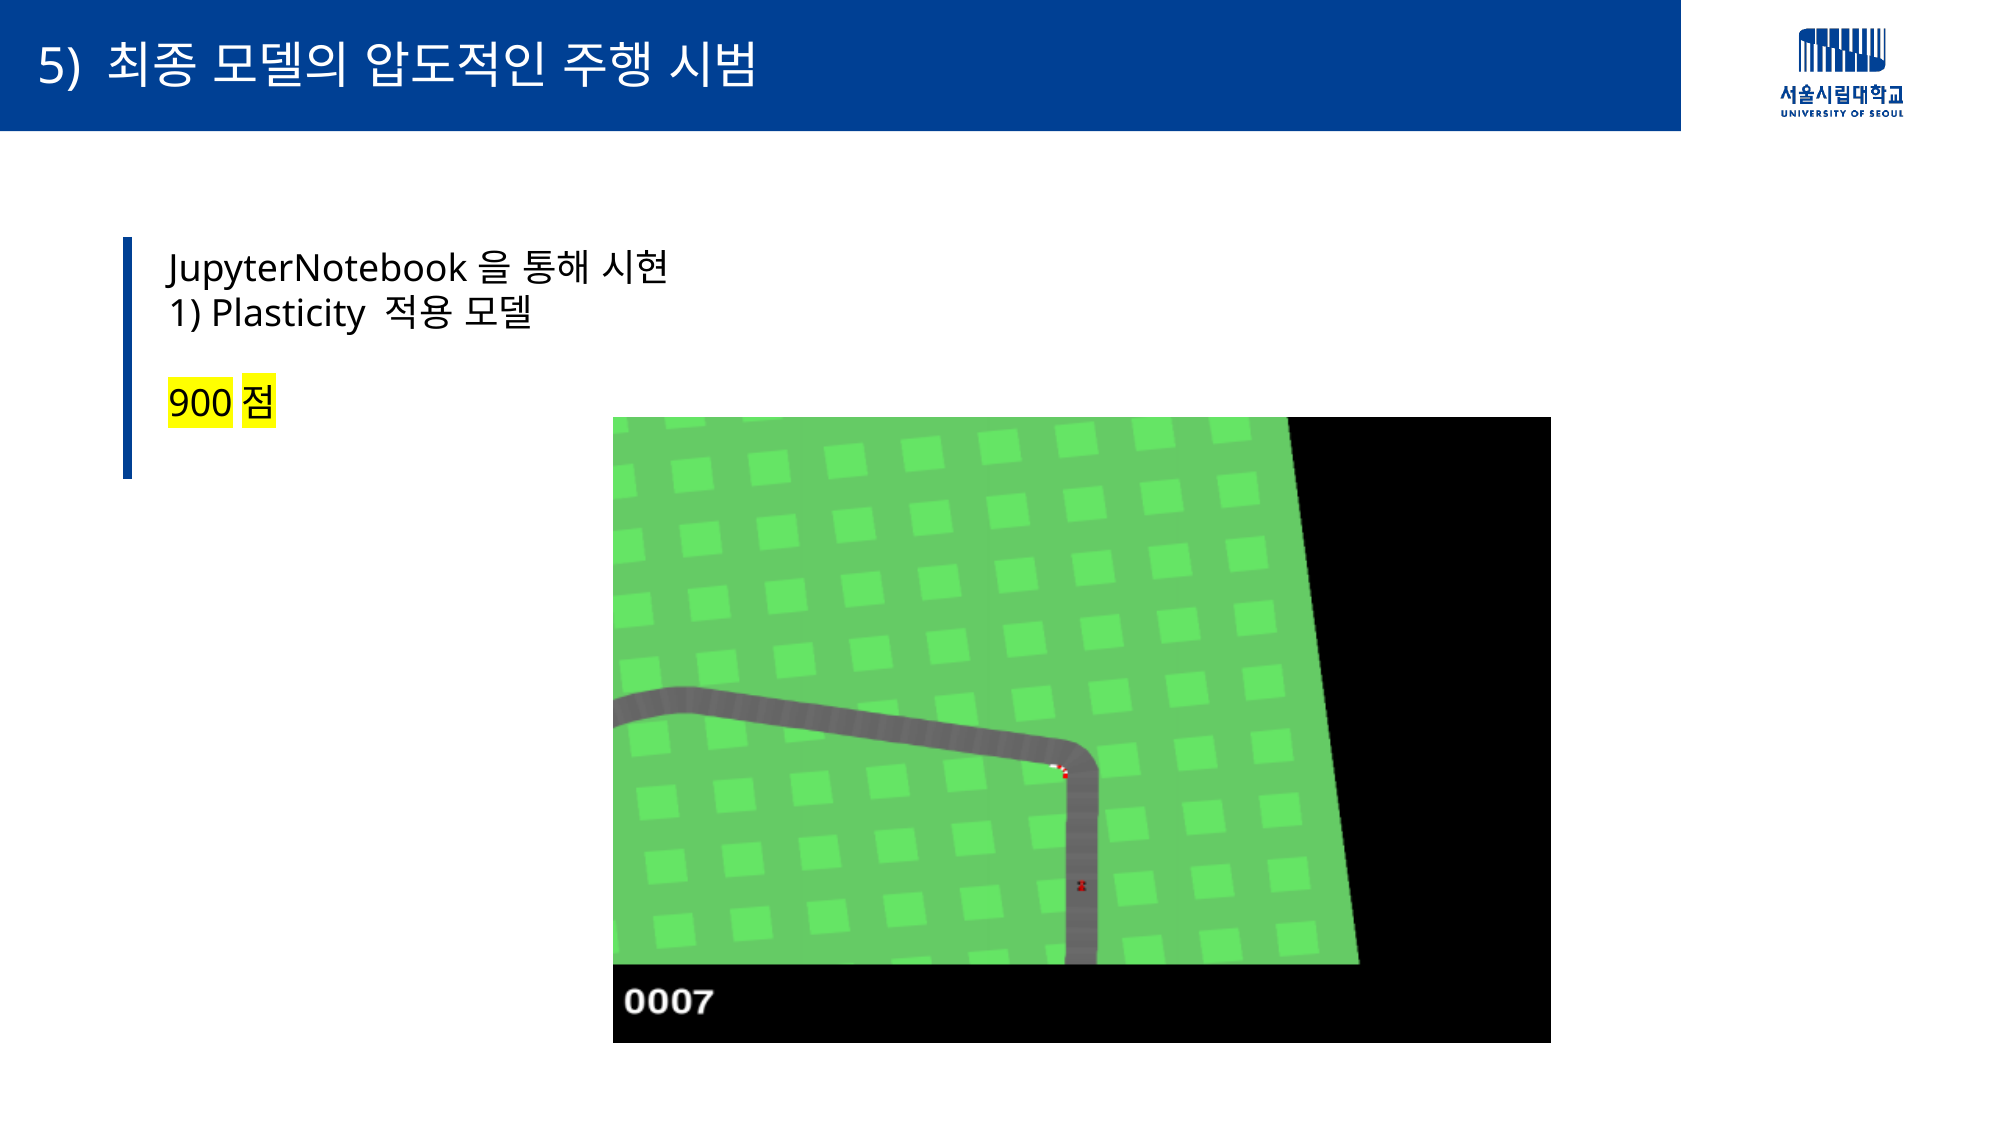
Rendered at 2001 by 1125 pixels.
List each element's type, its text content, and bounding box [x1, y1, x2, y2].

picture [1768, 0, 1916, 147]
text_box [0, 0, 1682, 133]
text_box JupyterNotebook을 통해 시현 1) Plasticity 적용 모델 900점 [153, 236, 686, 432]
text_box 5) 최종 모델의 압도적인 주행 시범 [23, 25, 1024, 101]
picture [612, 416, 1552, 1043]
